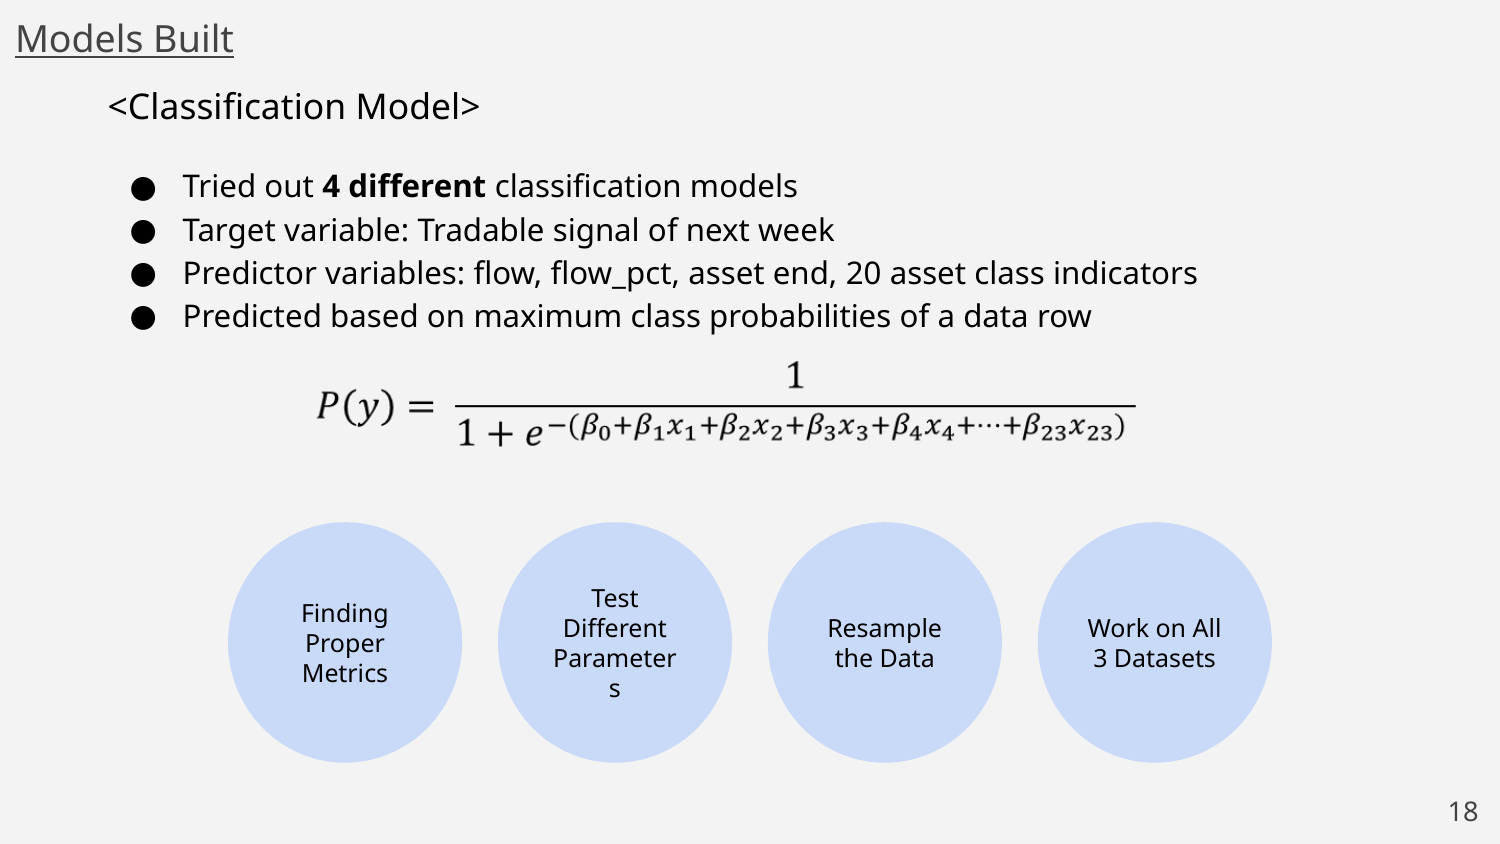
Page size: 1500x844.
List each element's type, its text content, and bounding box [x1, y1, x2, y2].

title Models Built [0, 0, 427, 85]
picture [190, 356, 1260, 449]
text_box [227, 521, 1273, 763]
text_box <Classification Model> Tried out 4 different classification models Target variable: Tradable signal of next week Predictor variables: flow, flow_pct, asset end, 20 asset class indicators Predicted based on maximum class probabilities of a data row [92, 62, 1359, 349]
slide_number ‹#› [1403, 779, 1494, 844]
